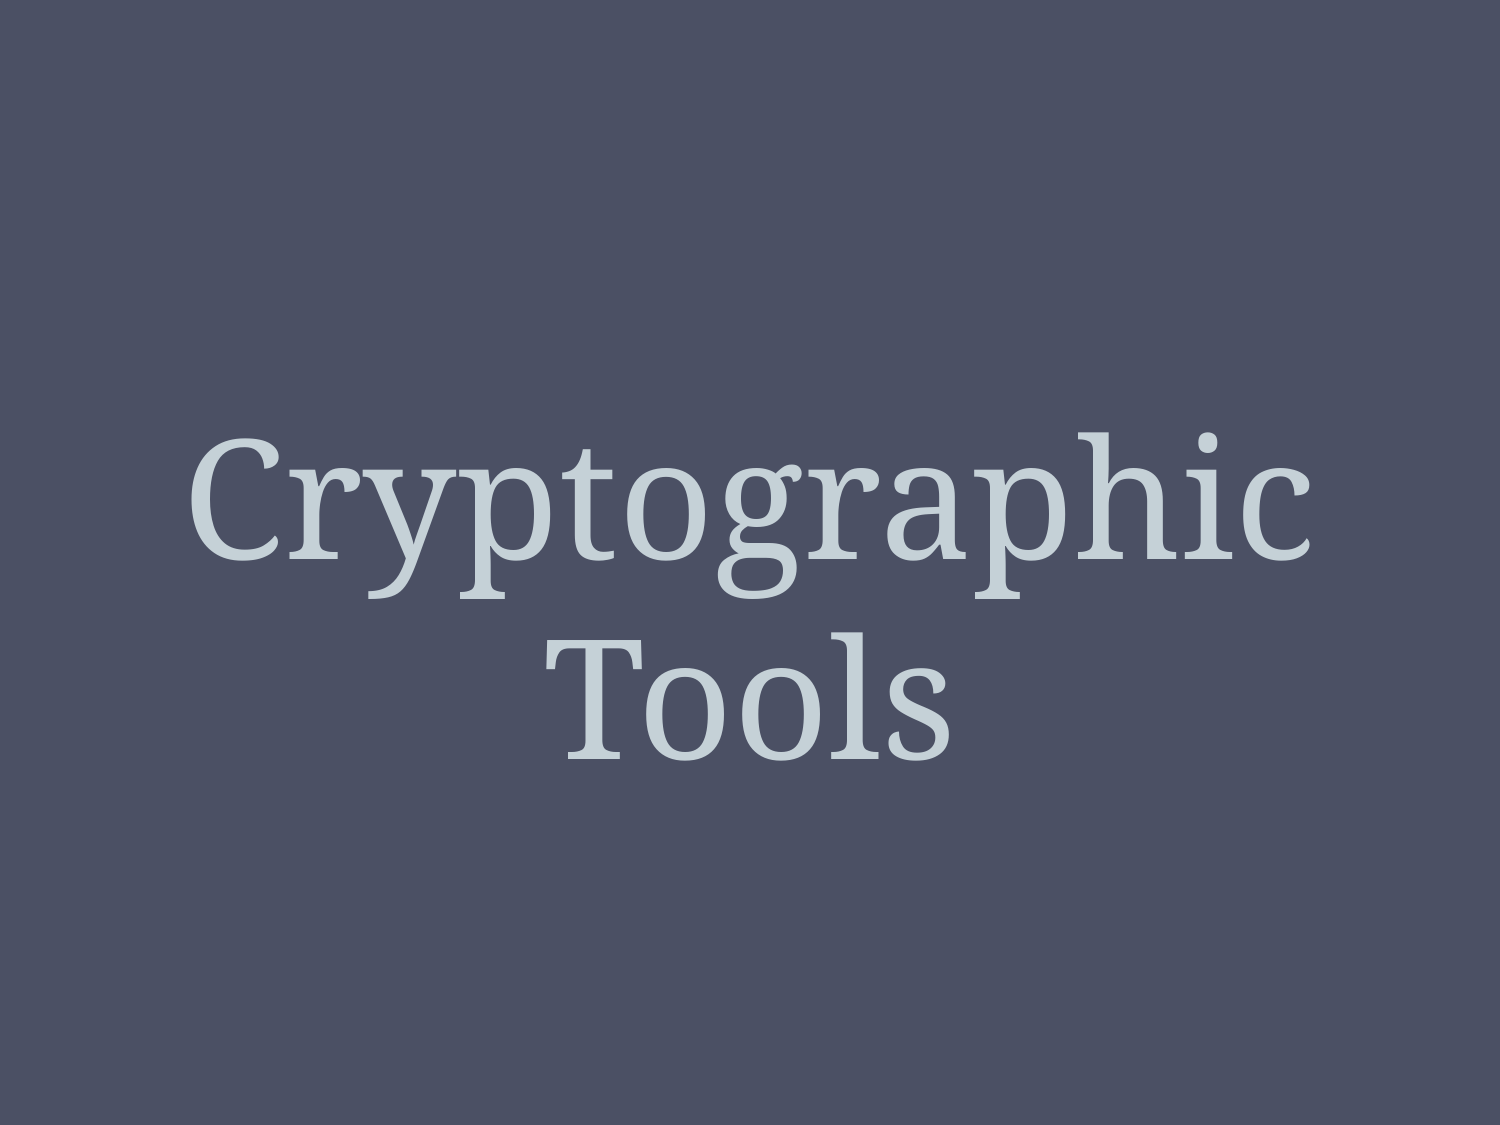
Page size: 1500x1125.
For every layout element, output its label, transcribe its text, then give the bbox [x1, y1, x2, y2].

title Cryptographic Tools [112, 99, 1388, 800]
